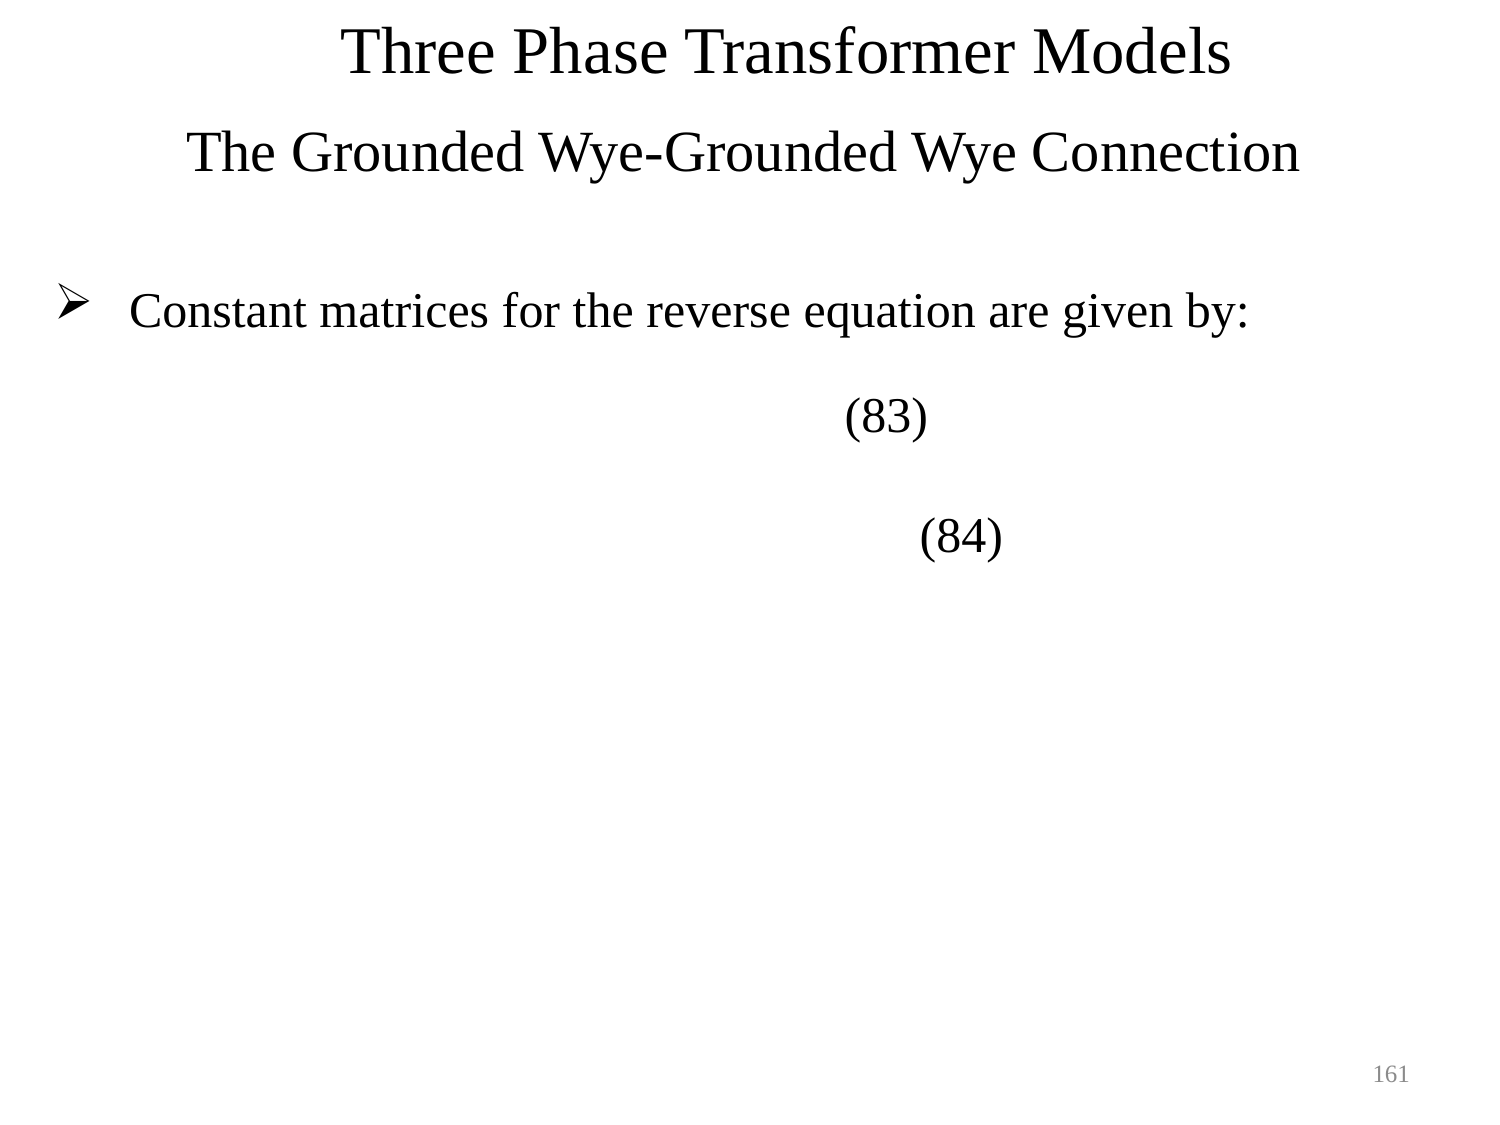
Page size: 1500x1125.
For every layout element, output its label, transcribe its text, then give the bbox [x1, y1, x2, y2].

text_box The Grounded Wye-Grounded Wye Connection [0, 106, 1450, 191]
slide_number 161 [1074, 1042, 1425, 1103]
text_box Three Phase Transformer Models [0, 0, 1500, 95]
